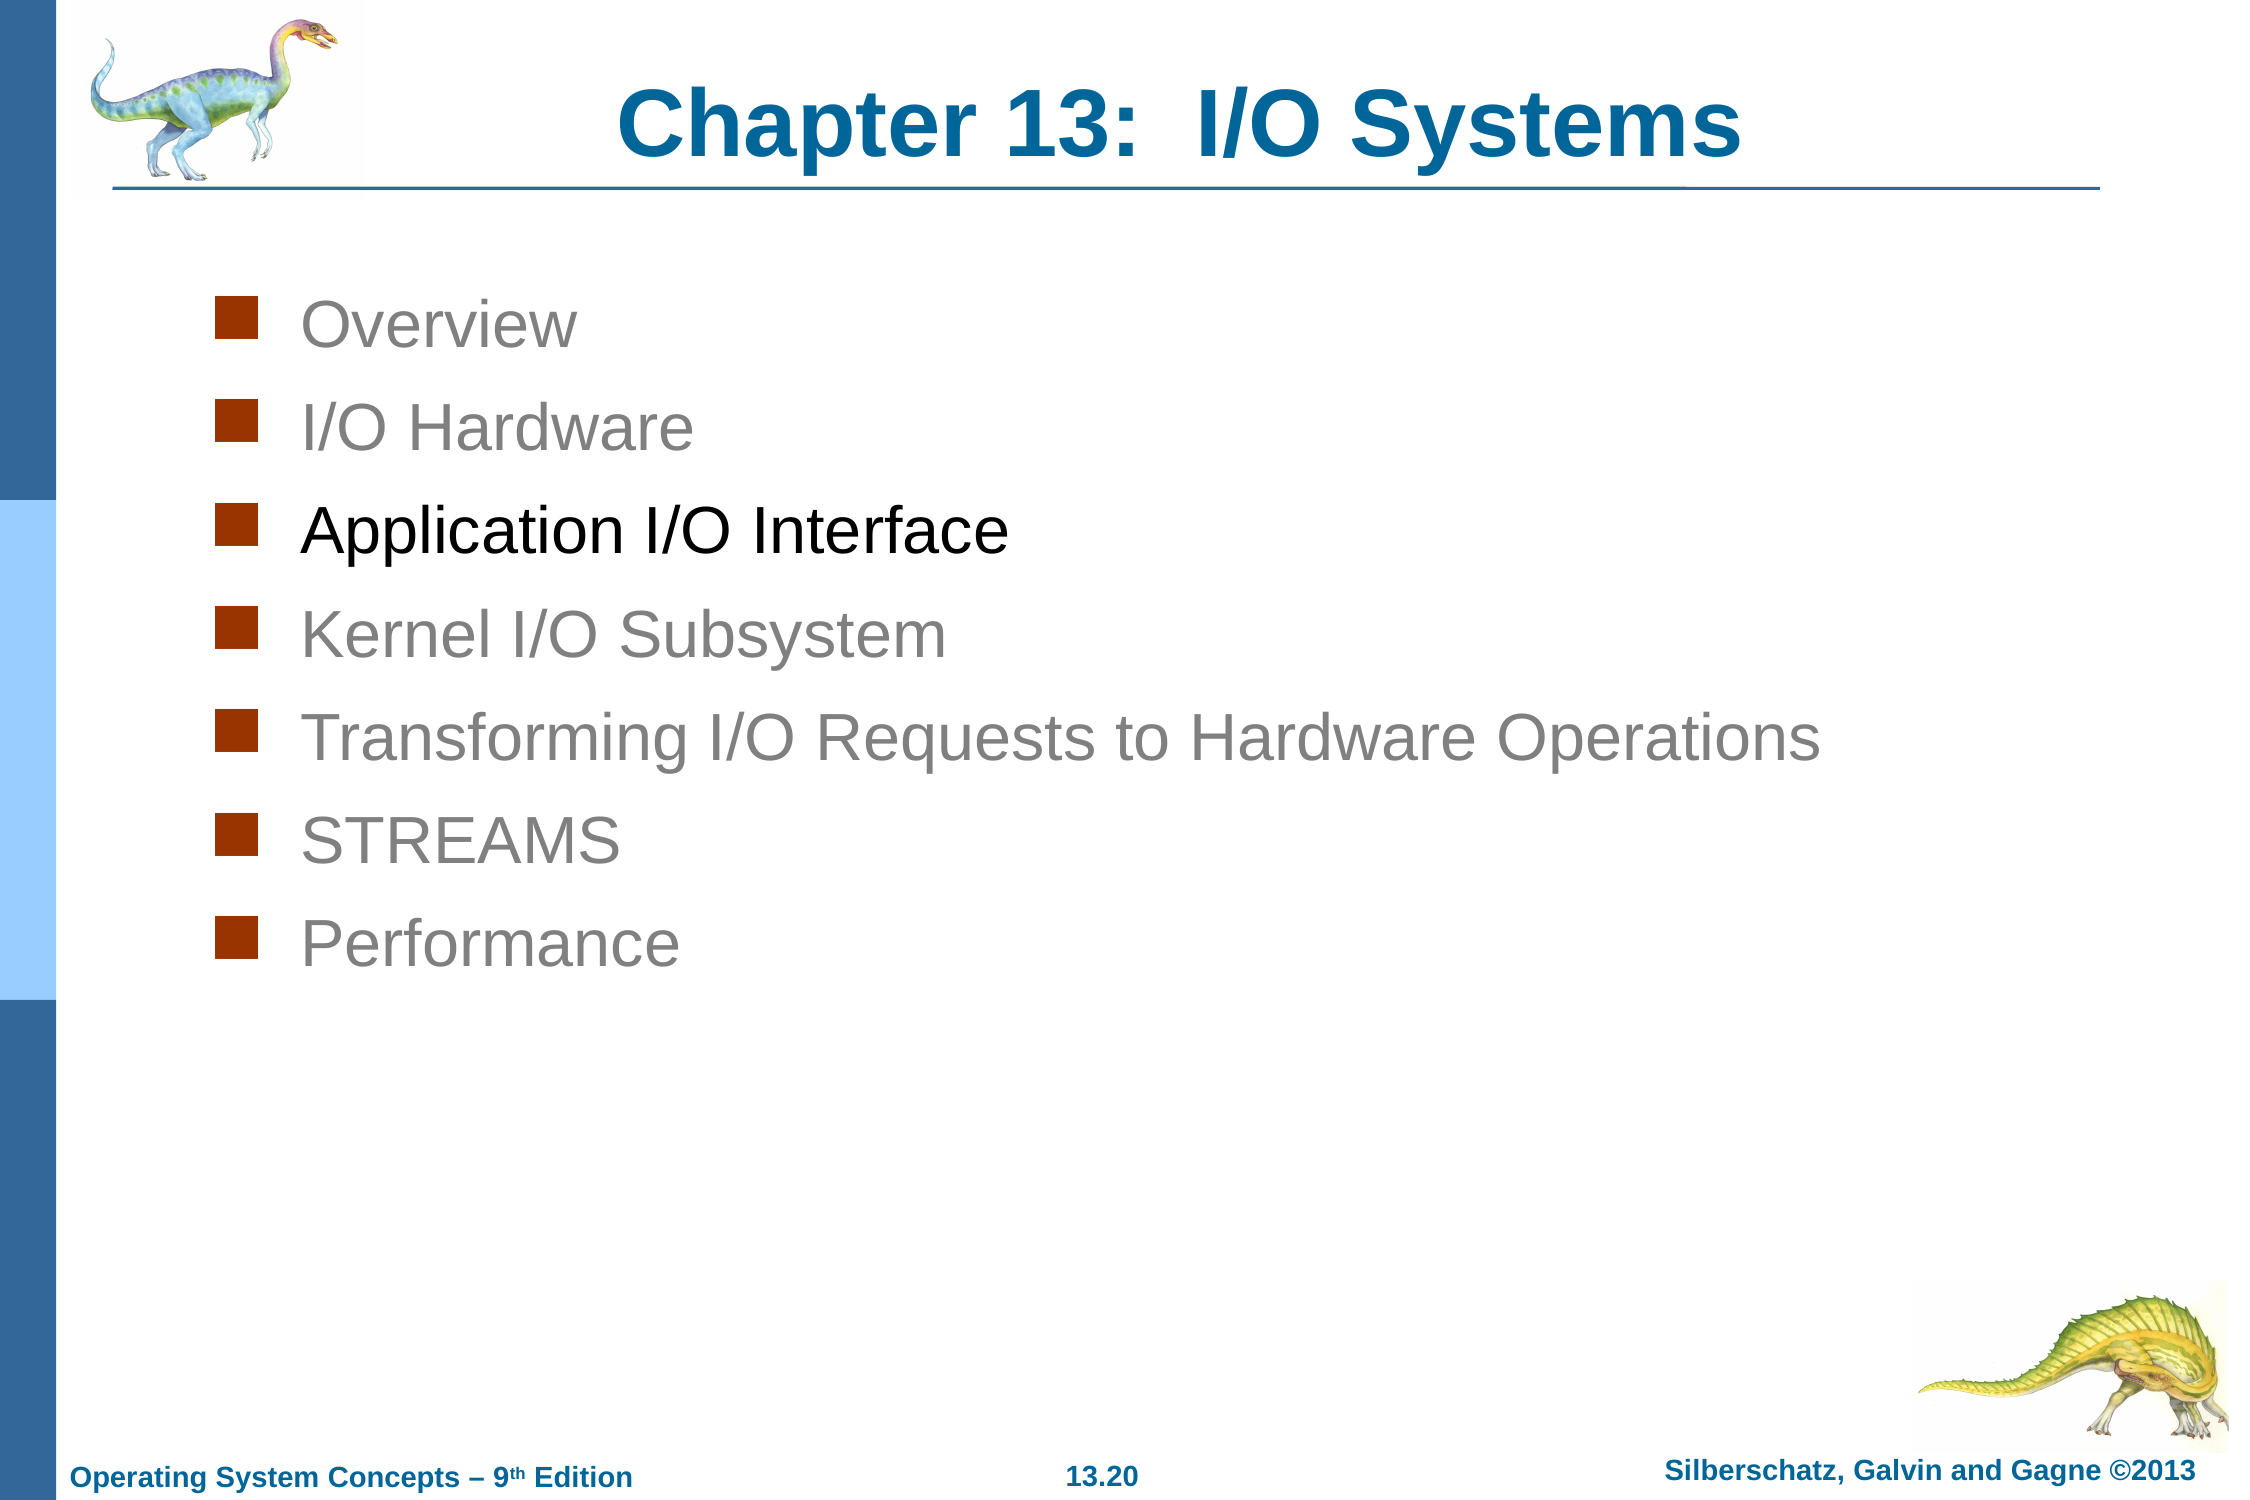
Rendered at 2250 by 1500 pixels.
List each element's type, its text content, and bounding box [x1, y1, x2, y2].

picture [1913, 1279, 2229, 1453]
title Chapter 13: I/O Systems [222, 60, 2138, 187]
list Overview I/O Hardware Application I/O Interface Kernel I/O Subsystem Transforming I/O Requests to Hardware Operations STREAMS Performance [198, 269, 2224, 1261]
picture [70, 0, 365, 199]
